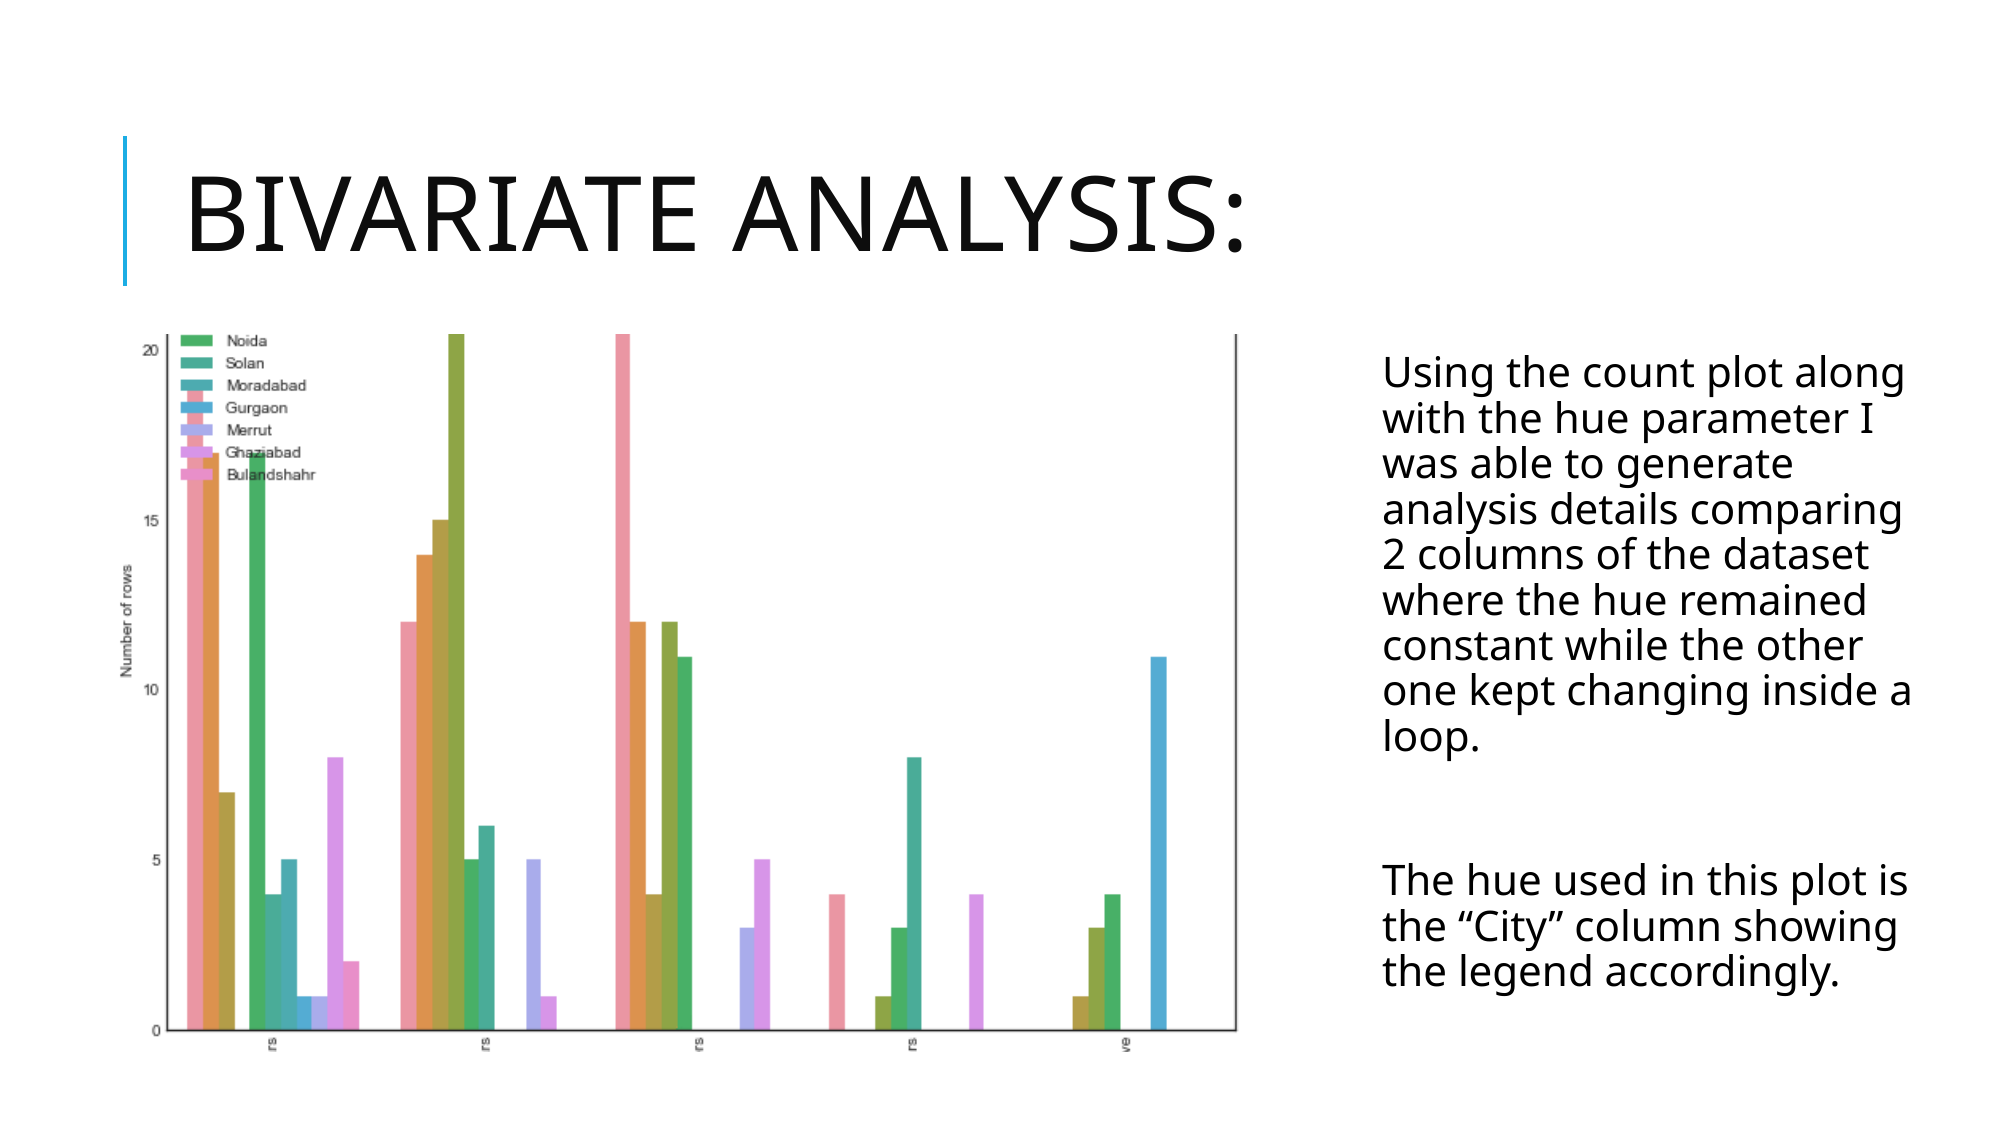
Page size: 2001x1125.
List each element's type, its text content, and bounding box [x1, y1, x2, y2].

list Using the count plot along with the hue parameter I was able to generate analysis details comparing 2 columns of the dataset where the hue remained constant while the other one kept changing inside a loop. The hue used in this plot is the “City” column showing the legend accordingly. [1360, 344, 1937, 1005]
title Bivariate Analysis: [168, 98, 1763, 345]
picture [110, 334, 1246, 1053]
